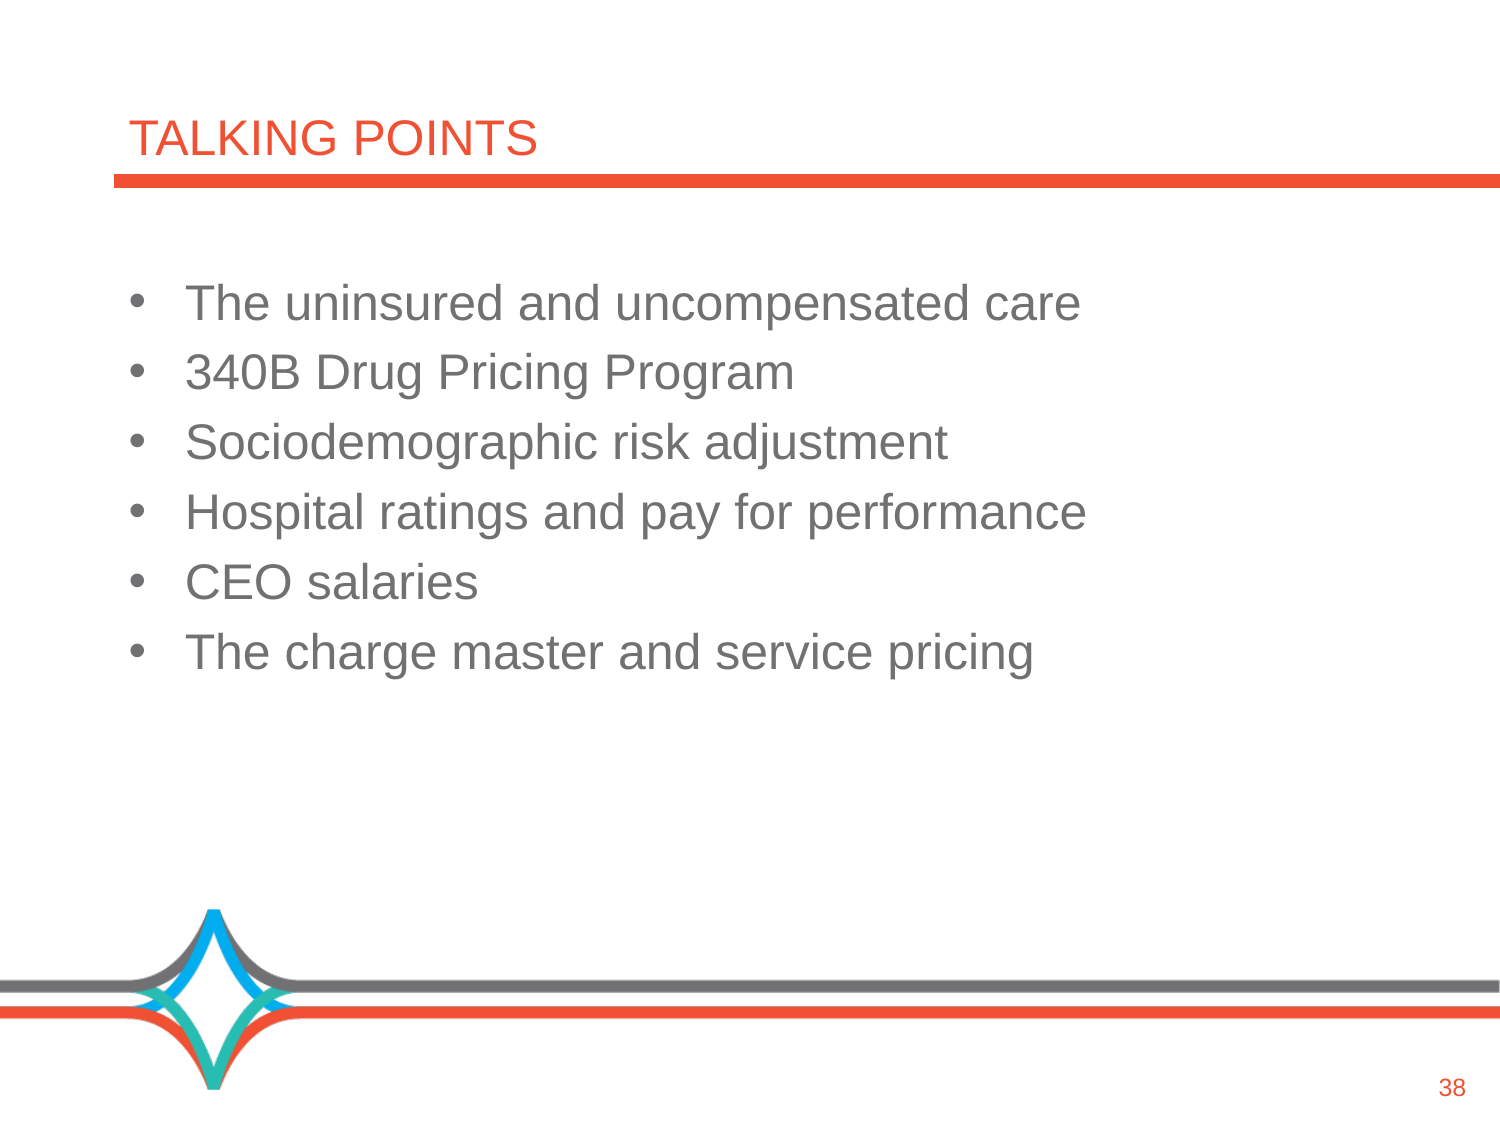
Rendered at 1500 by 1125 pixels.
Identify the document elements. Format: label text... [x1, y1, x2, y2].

title Talking points [113, 98, 1426, 181]
picture [0, 875, 1500, 1125]
list The uninsured and uncompensated care 340B Drug Pricing Program Sociodemographic risk adjustment Hospital ratings and pay for performance CEO salaries The charge master and service pricing [113, 262, 1425, 851]
